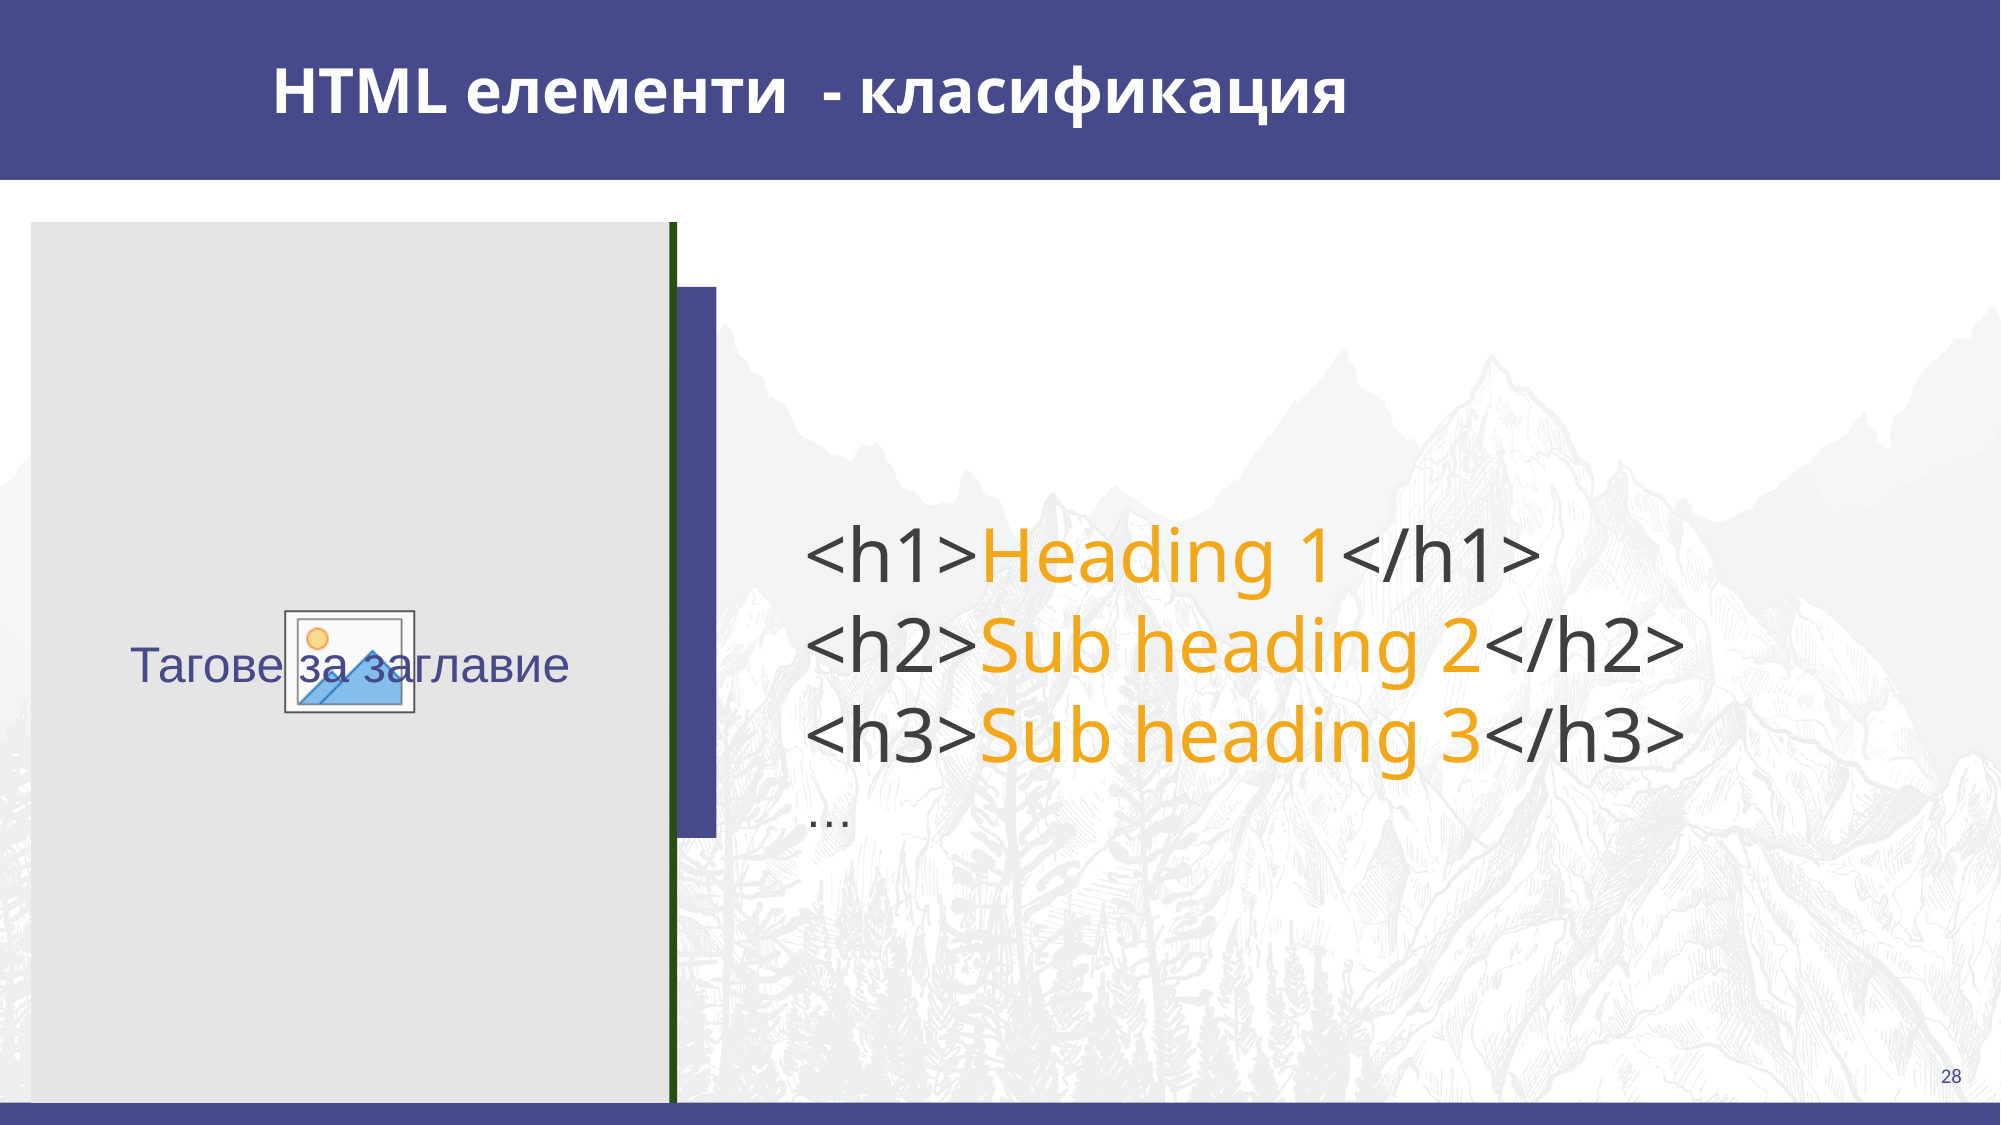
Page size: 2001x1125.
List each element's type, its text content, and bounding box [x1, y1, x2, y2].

list <h1>Heading 1</h1> <h2>Sub heading 2</h2> <h3>Sub heading 3</h3> … [786, 222, 1968, 1047]
slide_number ‹#› [1897, 1049, 1968, 1101]
picture [30, 222, 670, 1103]
title HTML елементи - класификация [31, 16, 1591, 162]
